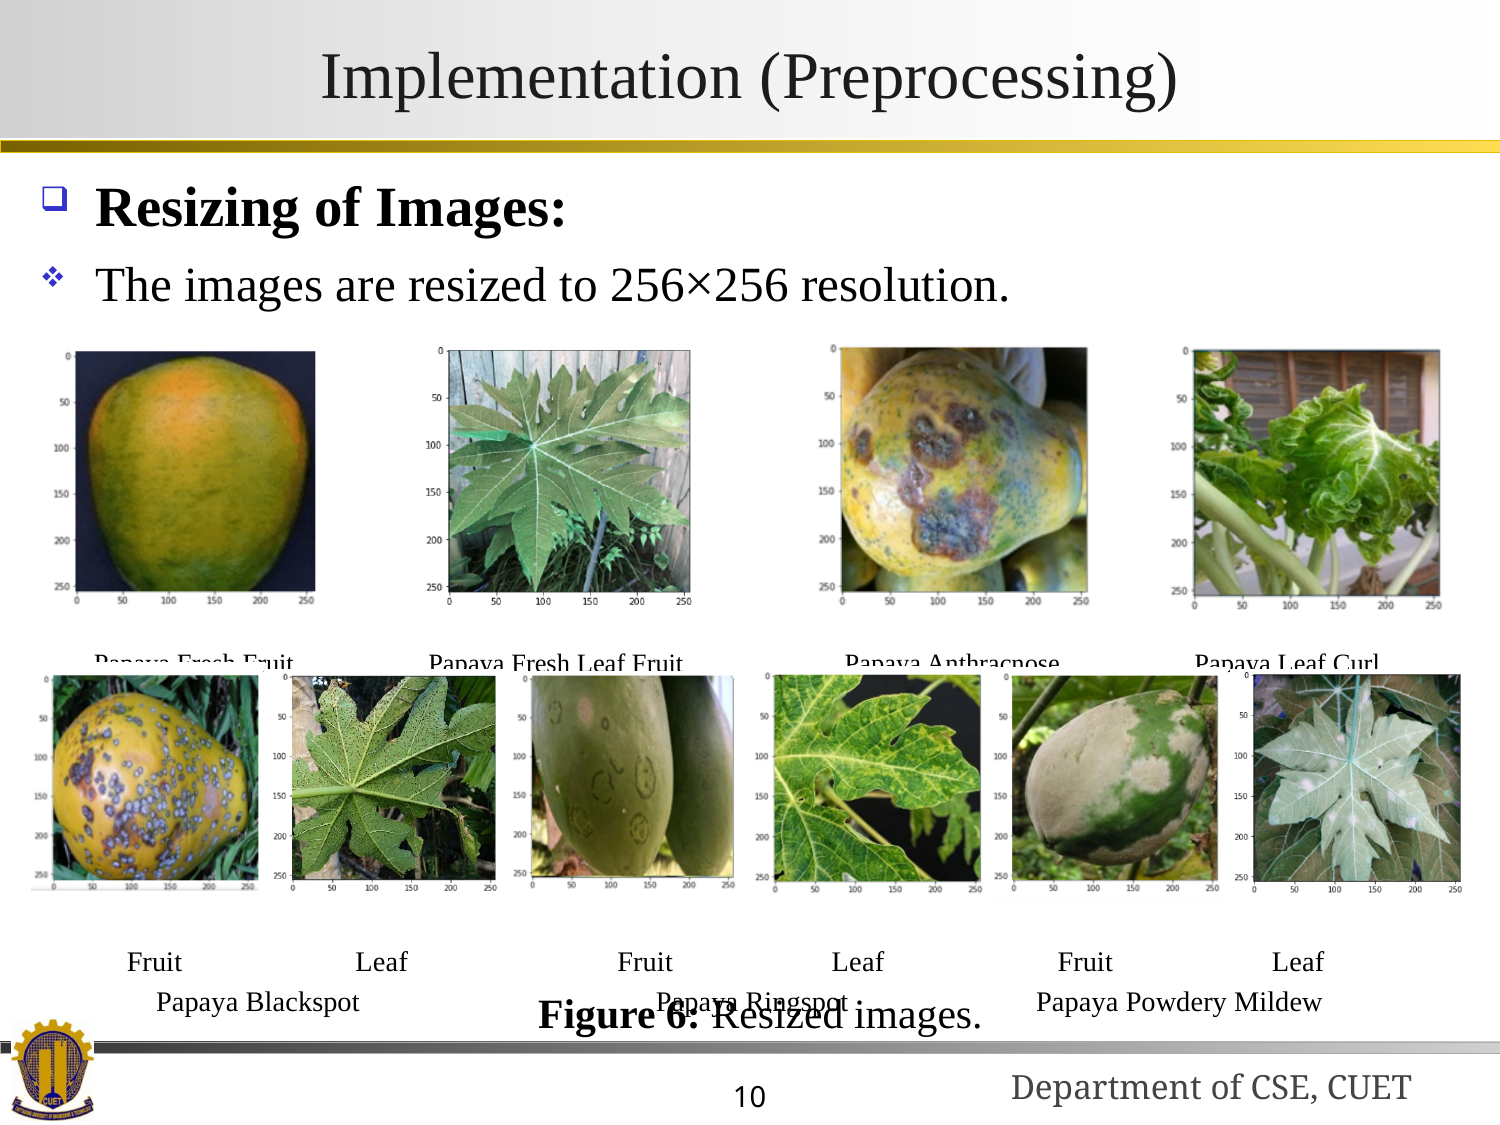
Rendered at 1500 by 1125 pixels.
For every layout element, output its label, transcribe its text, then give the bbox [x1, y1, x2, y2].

picture [11, 1019, 94, 1121]
picture [1162, 338, 1455, 624]
picture [805, 338, 1104, 616]
title Implementation (Preprocessing) [0, 0, 1500, 138]
picture [27, 662, 263, 898]
picture [264, 666, 1467, 903]
picture [421, 342, 695, 611]
text_box Figure 6: Resized images. [323, 979, 1319, 1045]
list Resizing of Images: The images are resized to 256×256 resolution. Papaya Fresh Fruit Papaya Fresh Leaf Fruit Papaya Anthracnose Papaya Leaf Curl Fruit Leaf Fruit Leaf Fruit Leaf Papaya Blackspot Papaya Ringspot Papaya Powdery Mildew [24, 162, 1500, 1033]
picture [45, 342, 329, 611]
